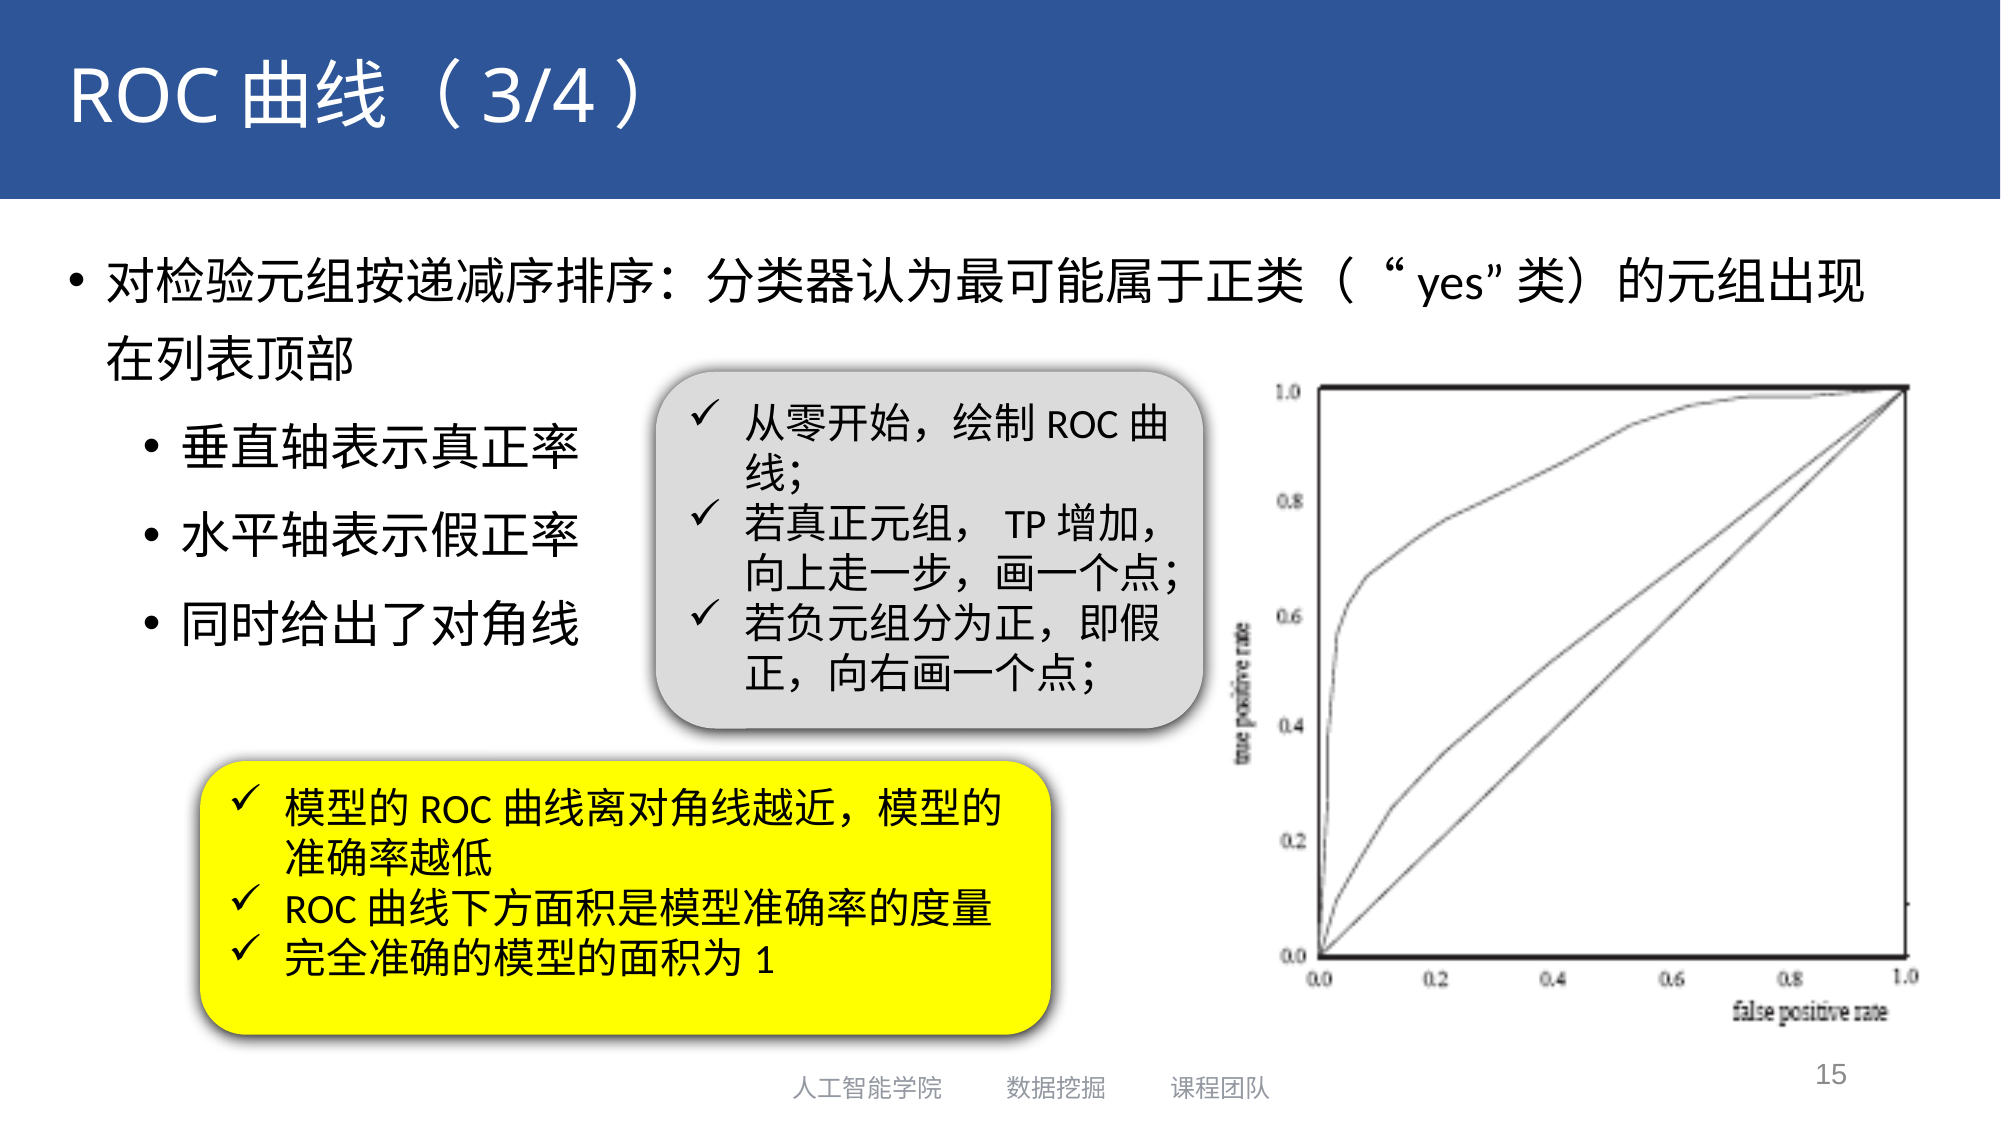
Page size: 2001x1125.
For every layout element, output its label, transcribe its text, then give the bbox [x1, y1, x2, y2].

title ROC曲线（3/4） [52, 23, 1753, 174]
slide_number 15 [1412, 1042, 1863, 1103]
picture [1223, 372, 1923, 1033]
footer 人工智能学院 数据挖掘 课程团队 [694, 1057, 1370, 1118]
list 对检验元组按递减序排序：分类器认为最可能属于正类（“yes”类）的元组出现在列表顶部 垂直轴表示真正率 水平轴表示假正率 同时给出了对角线 [52, 223, 1108, 1010]
list [1108, 174, 2000, 1025]
text_box 从零开始，绘制ROC曲线； 若真正元组，TP增加，向上走一步，画一个点； 若负元组分为正，即假正，向右画一个点； [655, 371, 1204, 729]
text_box 模型的ROC曲线离对角线越近，模型的准确率越低 ROC曲线下方面积是模型准确率的度量 完全准确的模型的面积为1 [200, 761, 1051, 1035]
